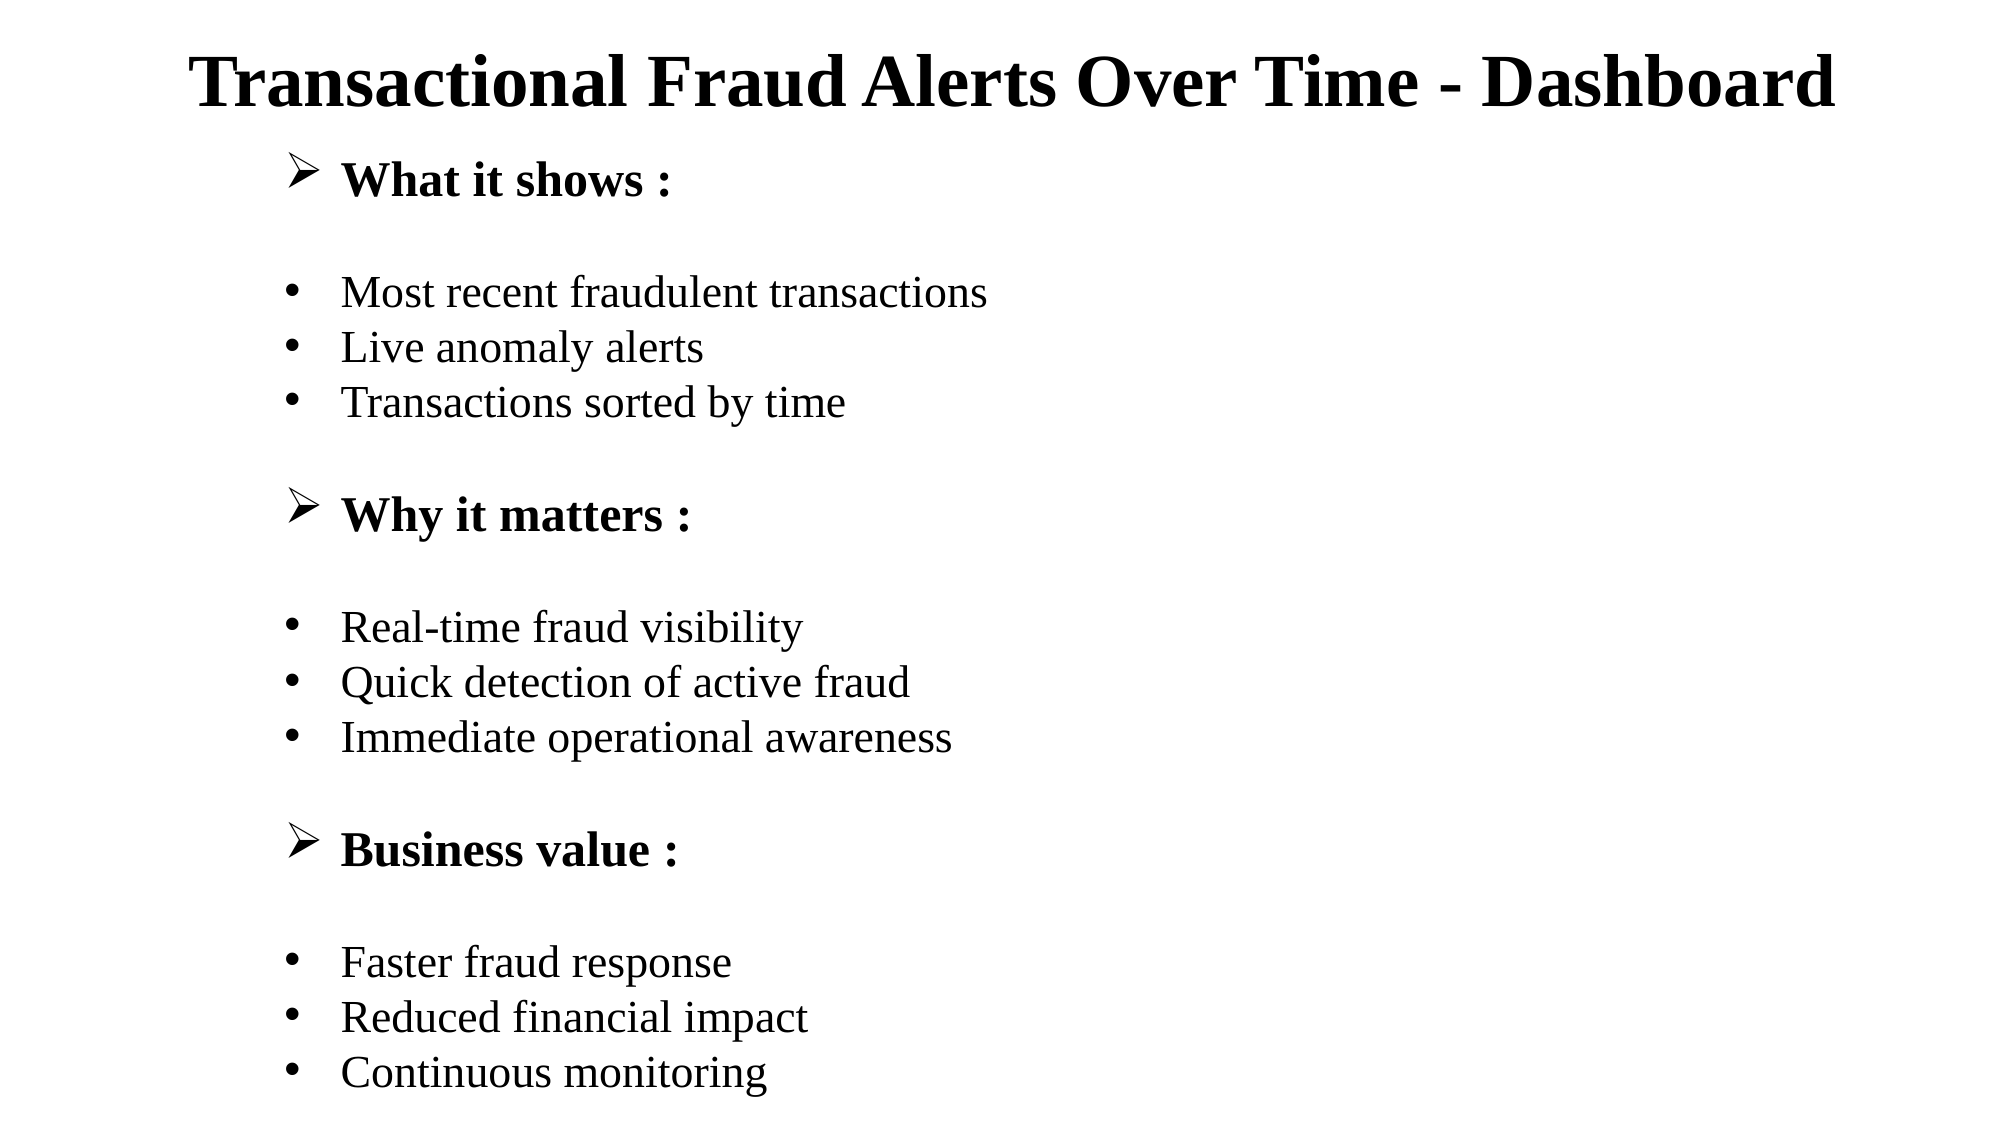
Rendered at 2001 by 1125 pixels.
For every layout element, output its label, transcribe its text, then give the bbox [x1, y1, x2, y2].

text_box Transactional Fraud Alerts Over Time - Dashboard [48, 23, 1978, 129]
text_box What it shows : Most recent fraudulent transactions Live anomaly alerts Transactions sorted by time Why it matters : Real-time fraud visibility Quick detection of active fraud Immediate operational awareness Business value : Faster fraud response Reduced financial impact Continuous monitoring [269, 139, 1270, 1097]
